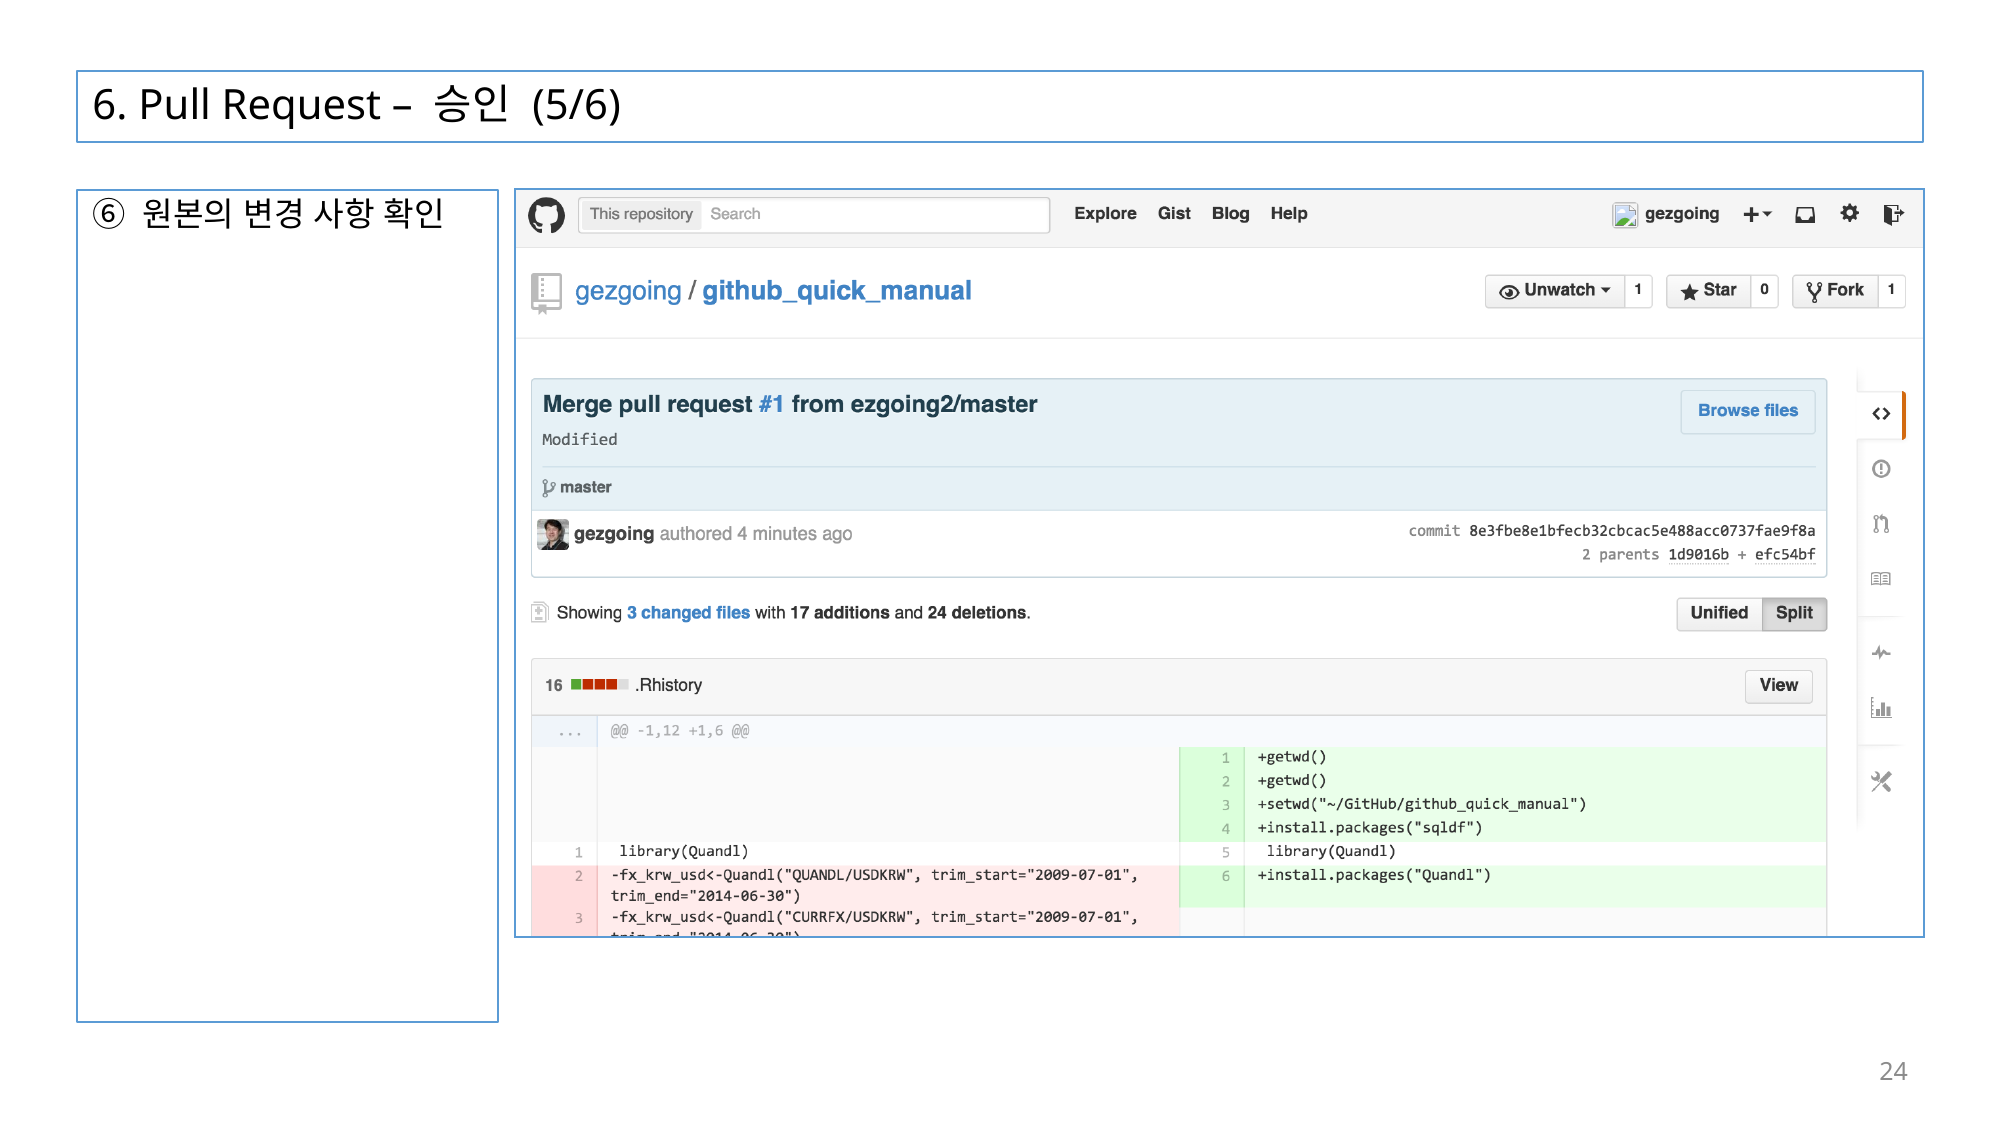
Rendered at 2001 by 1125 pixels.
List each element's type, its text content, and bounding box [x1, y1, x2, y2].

title 6. Pull Request – 승인 (5/6) [76, 70, 1924, 143]
picture [515, 190, 1923, 936]
slide_number 24 [1472, 1042, 1923, 1103]
list ⑥ 원본의 변경 사항 확인 [76, 189, 499, 1023]
